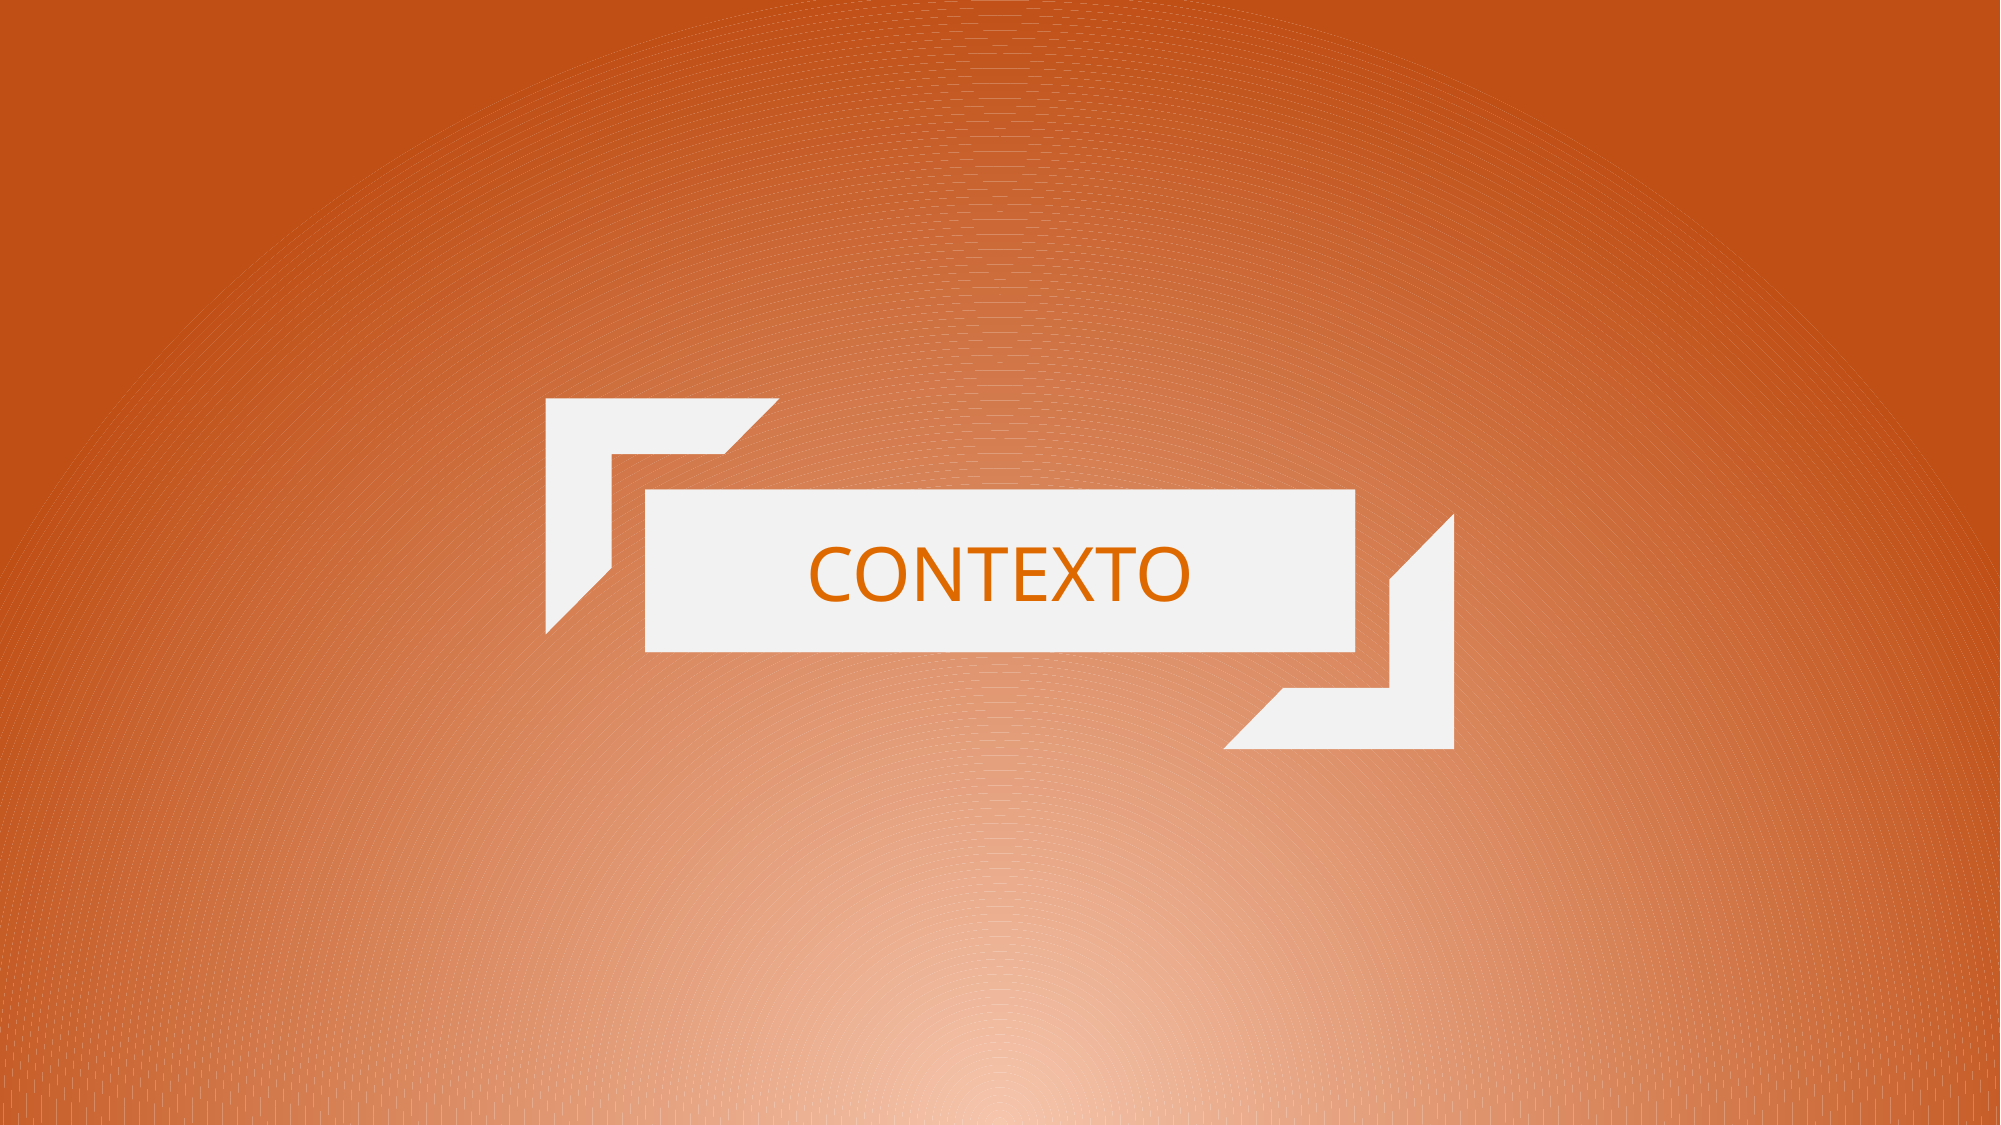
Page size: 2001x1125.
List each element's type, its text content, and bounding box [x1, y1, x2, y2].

text_box [544, 396, 784, 639]
text_box [1219, 509, 1456, 751]
text_box CONTEXTO [643, 488, 1357, 654]
